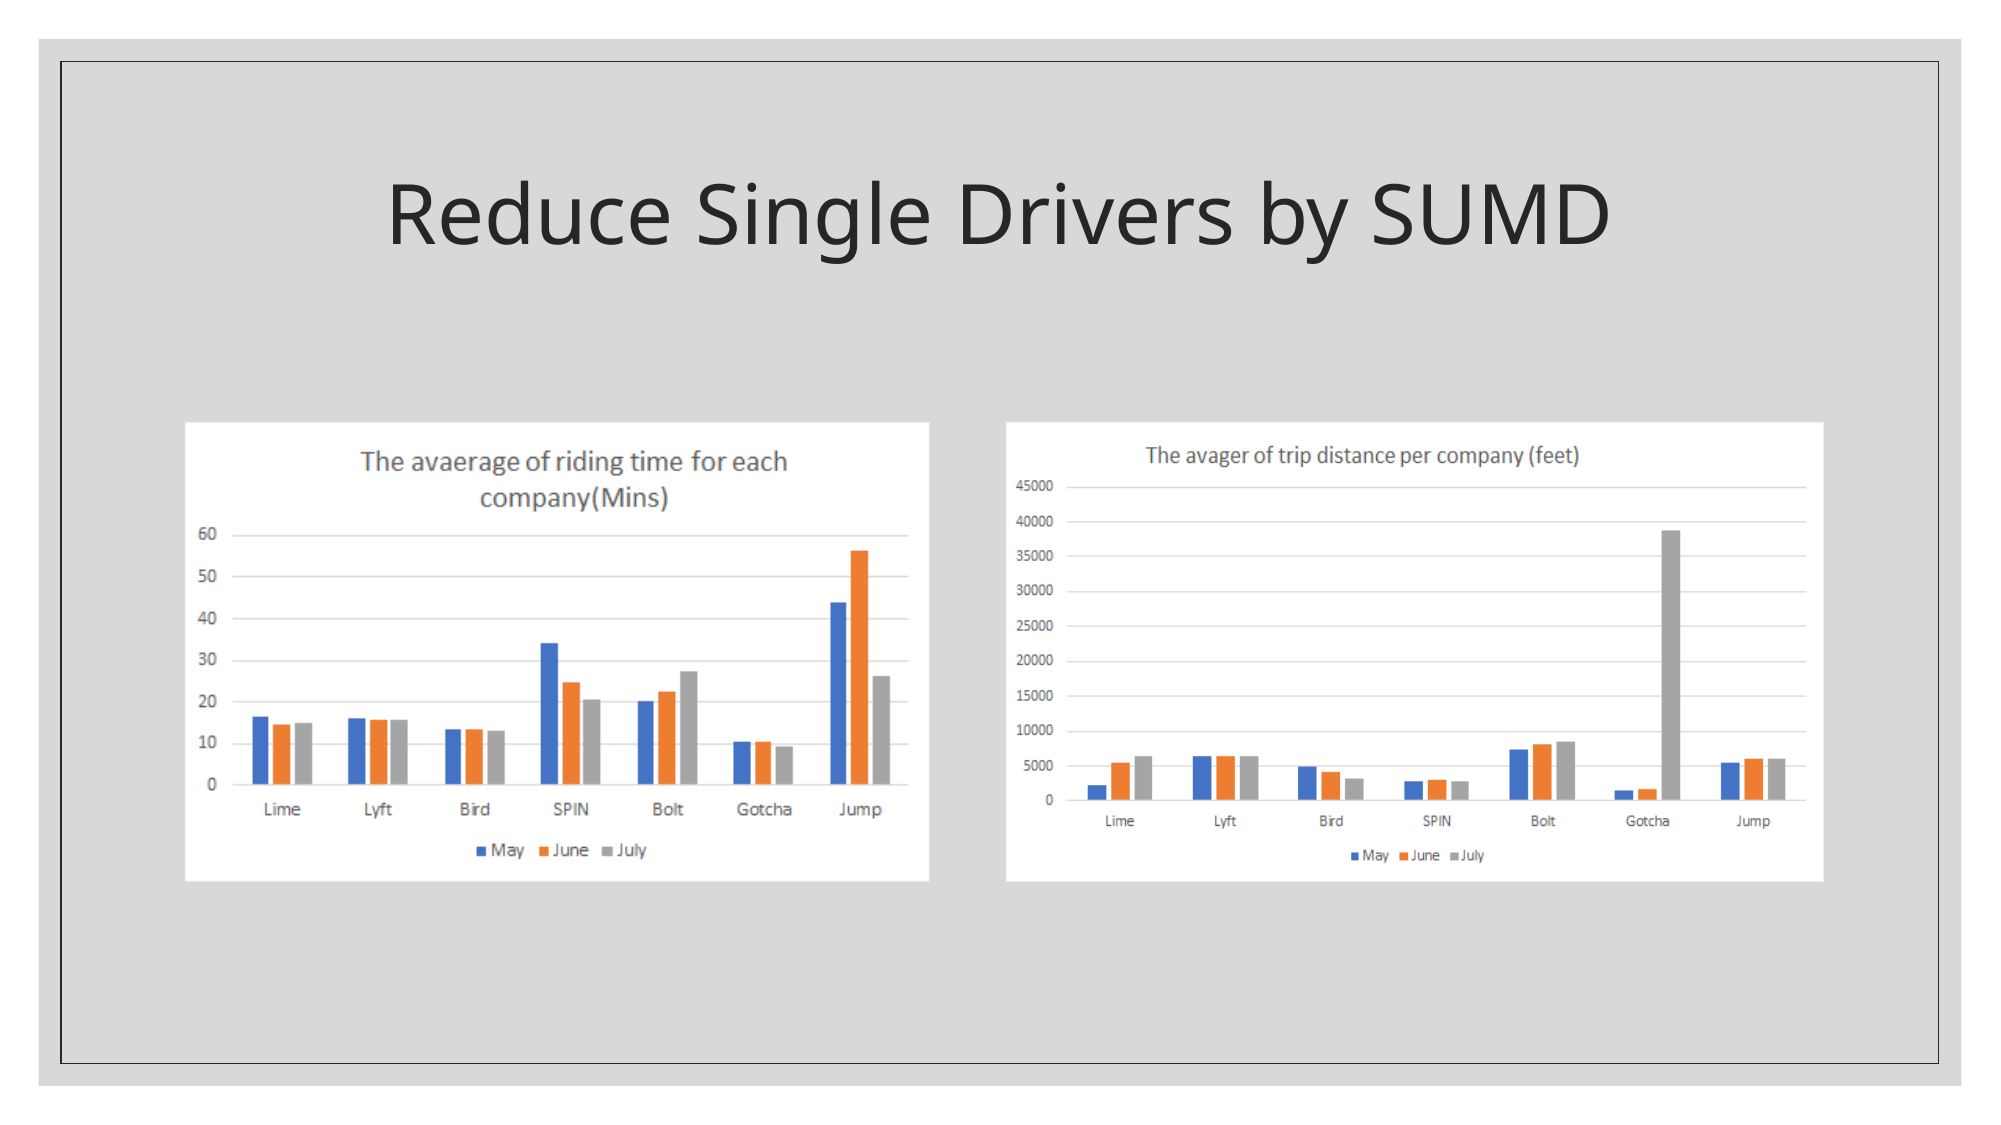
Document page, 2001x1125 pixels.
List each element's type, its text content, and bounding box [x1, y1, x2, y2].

title Reduce Single Drivers by SUMD [174, 105, 1825, 331]
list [1005, 421, 1826, 883]
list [184, 421, 931, 883]
